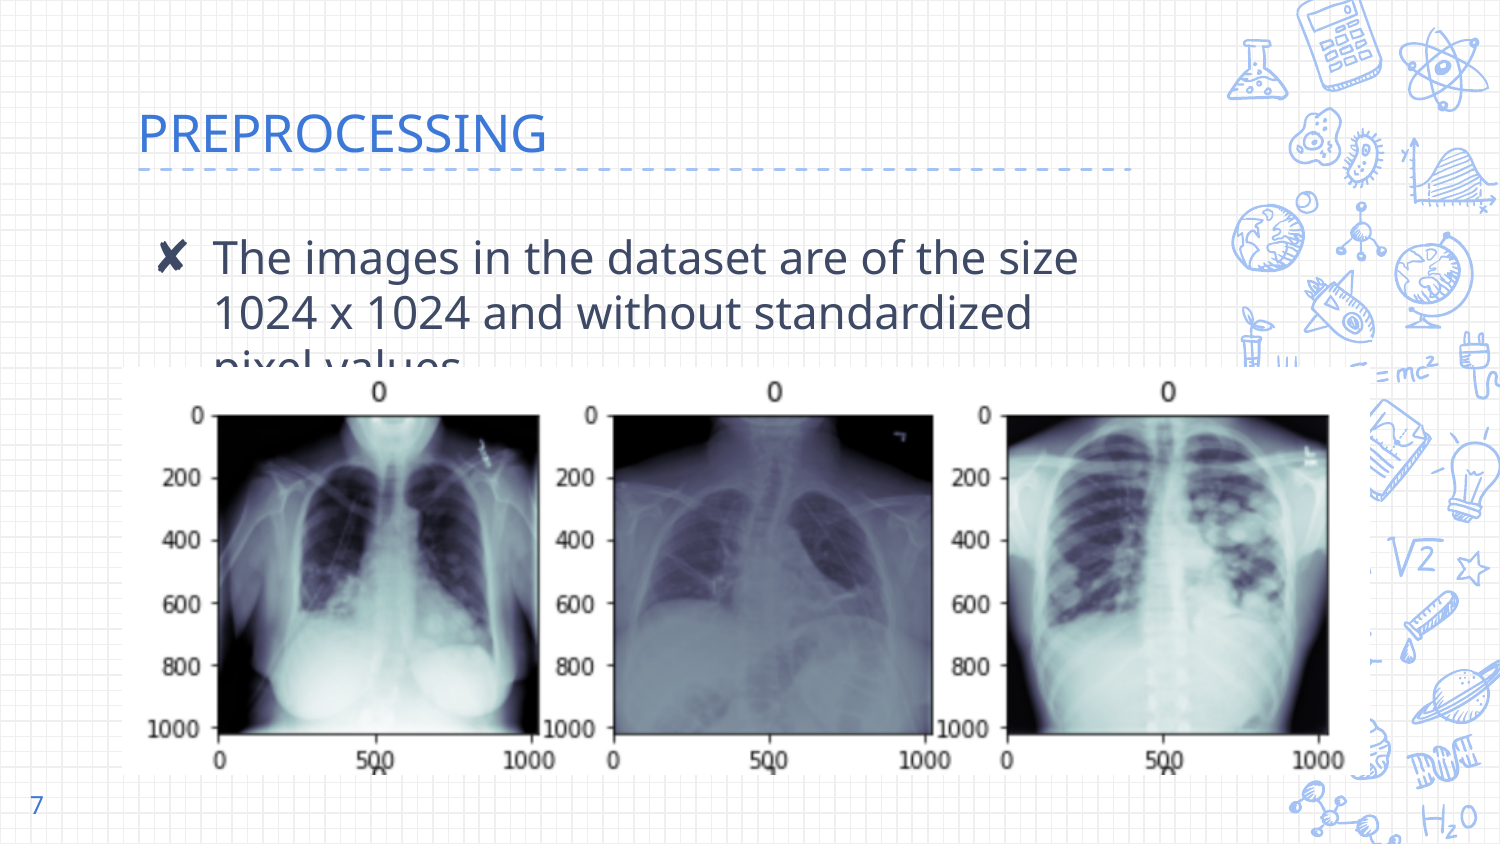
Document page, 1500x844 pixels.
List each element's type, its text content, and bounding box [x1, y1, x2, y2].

slide_number ‹#› [14, 774, 105, 840]
list The images in the dataset are of the size 1024 x 1024 and without standardized pixel values. [122, 213, 1130, 366]
picture [122, 367, 1370, 775]
title PREPROCESSING [122, 36, 1130, 178]
